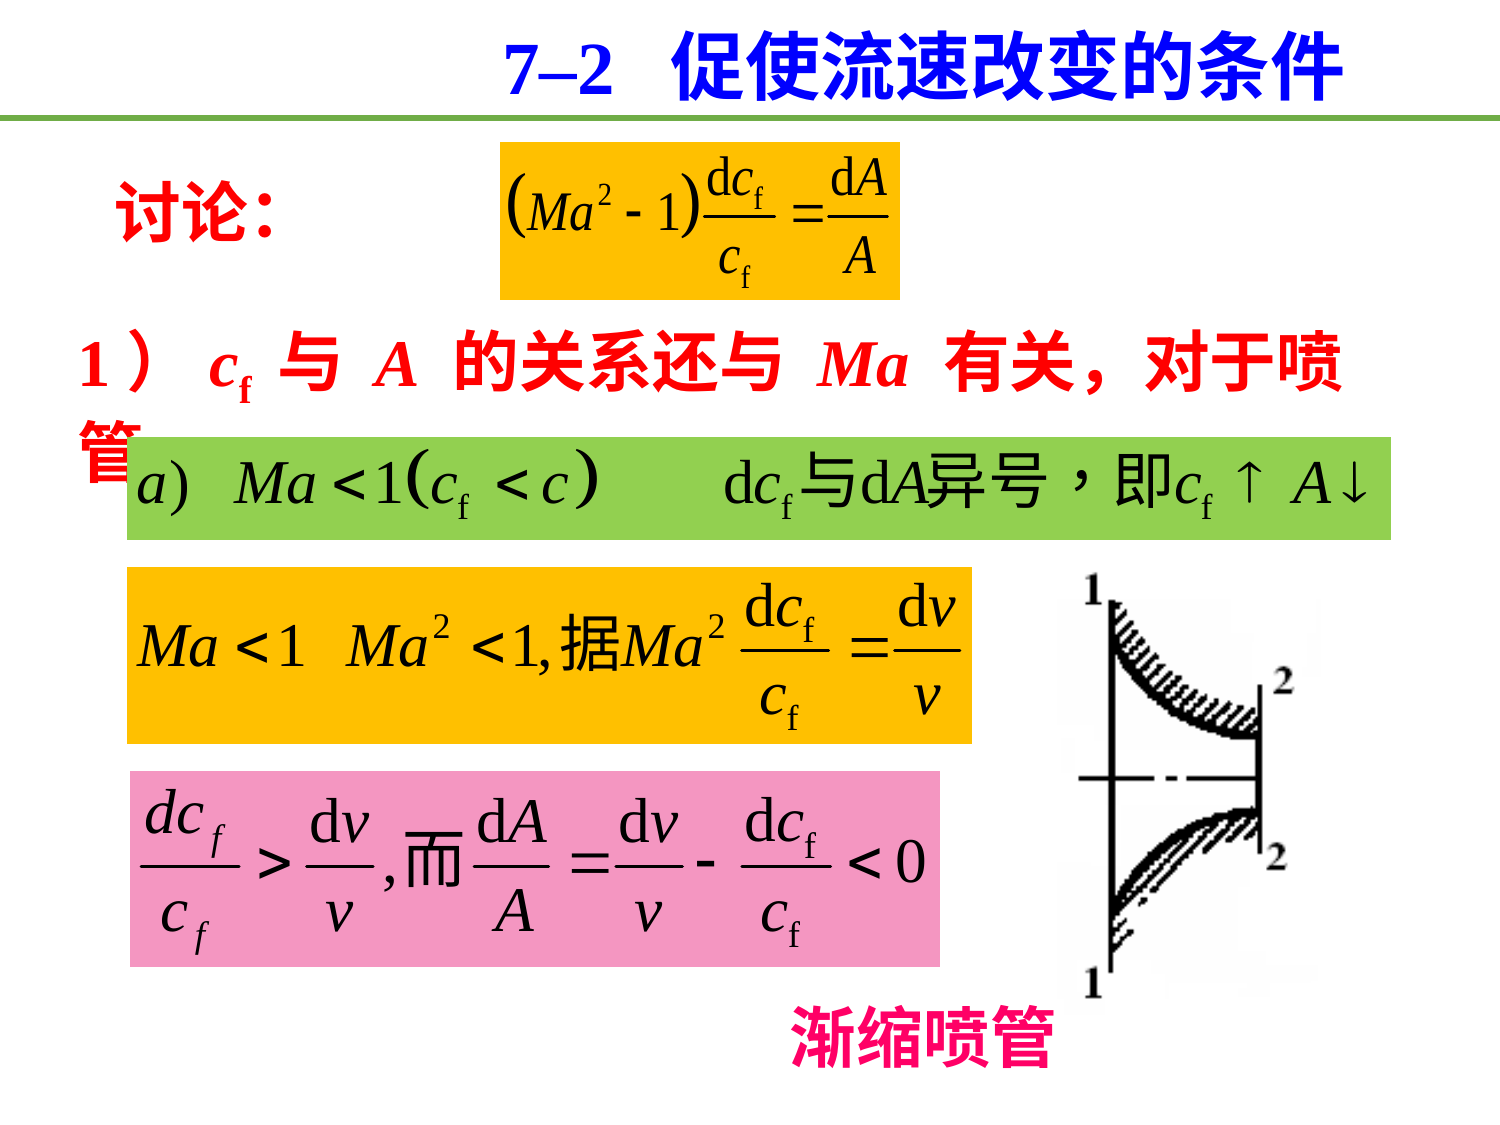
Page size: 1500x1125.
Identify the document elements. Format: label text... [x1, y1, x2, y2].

text_box 7–2 促使流速改变的条件 [487, 12, 1500, 118]
text_box 1）cf 与 A 的关系还与 Ma 有关，对于喷管 [62, 312, 1425, 499]
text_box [1054, 548, 1327, 1033]
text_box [499, 141, 900, 301]
text_box 渐缩喷管 [774, 988, 1148, 1084]
text_box 讨论： [99, 163, 372, 259]
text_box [126, 436, 1392, 541]
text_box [126, 567, 972, 744]
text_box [130, 770, 940, 967]
